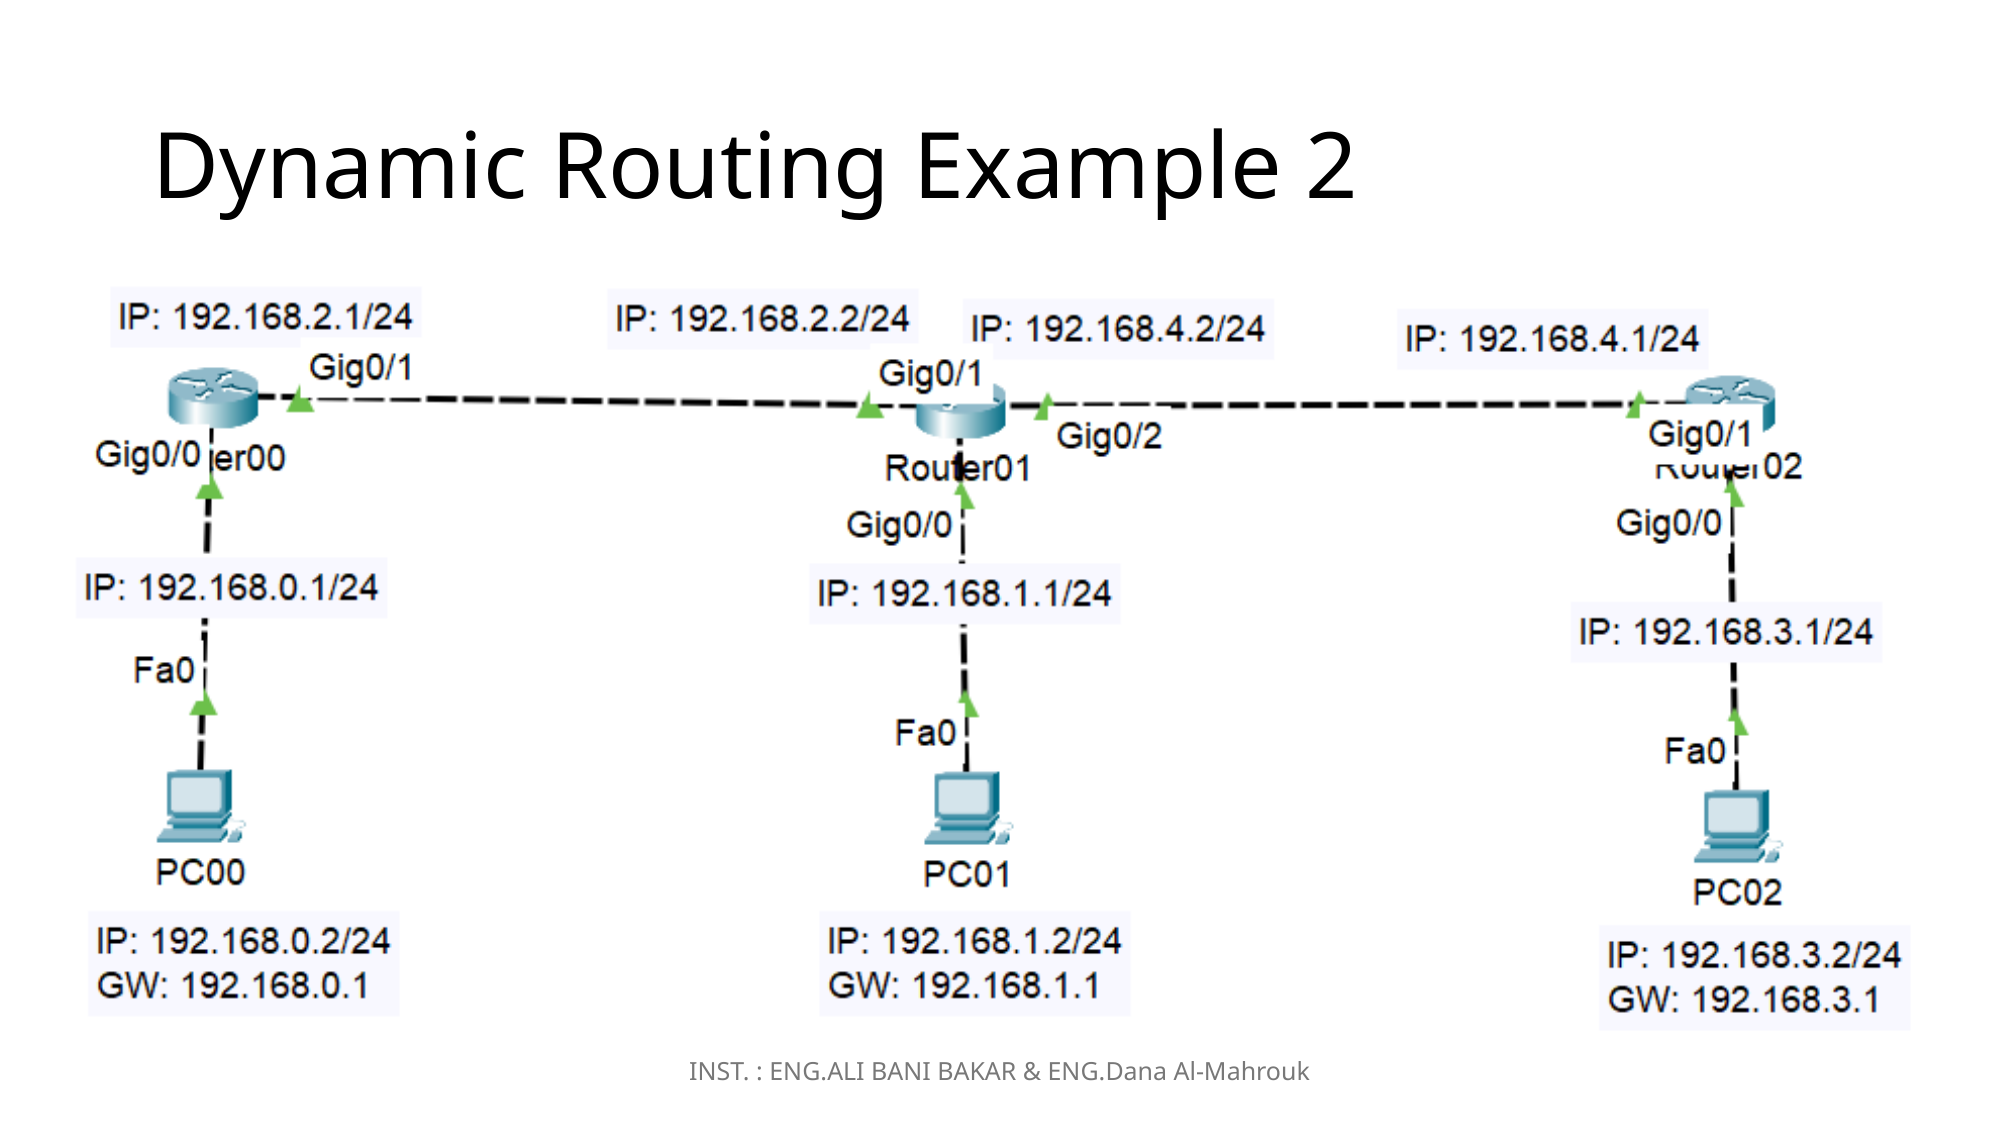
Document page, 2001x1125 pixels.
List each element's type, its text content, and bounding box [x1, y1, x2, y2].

title Dynamic Routing Example 2 [137, 59, 1863, 258]
footer INST. : ENG.ALI BANI BAKAR & ENG.Dana Al-Mahrouk [662, 1044, 1338, 1103]
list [5, 258, 1923, 1044]
